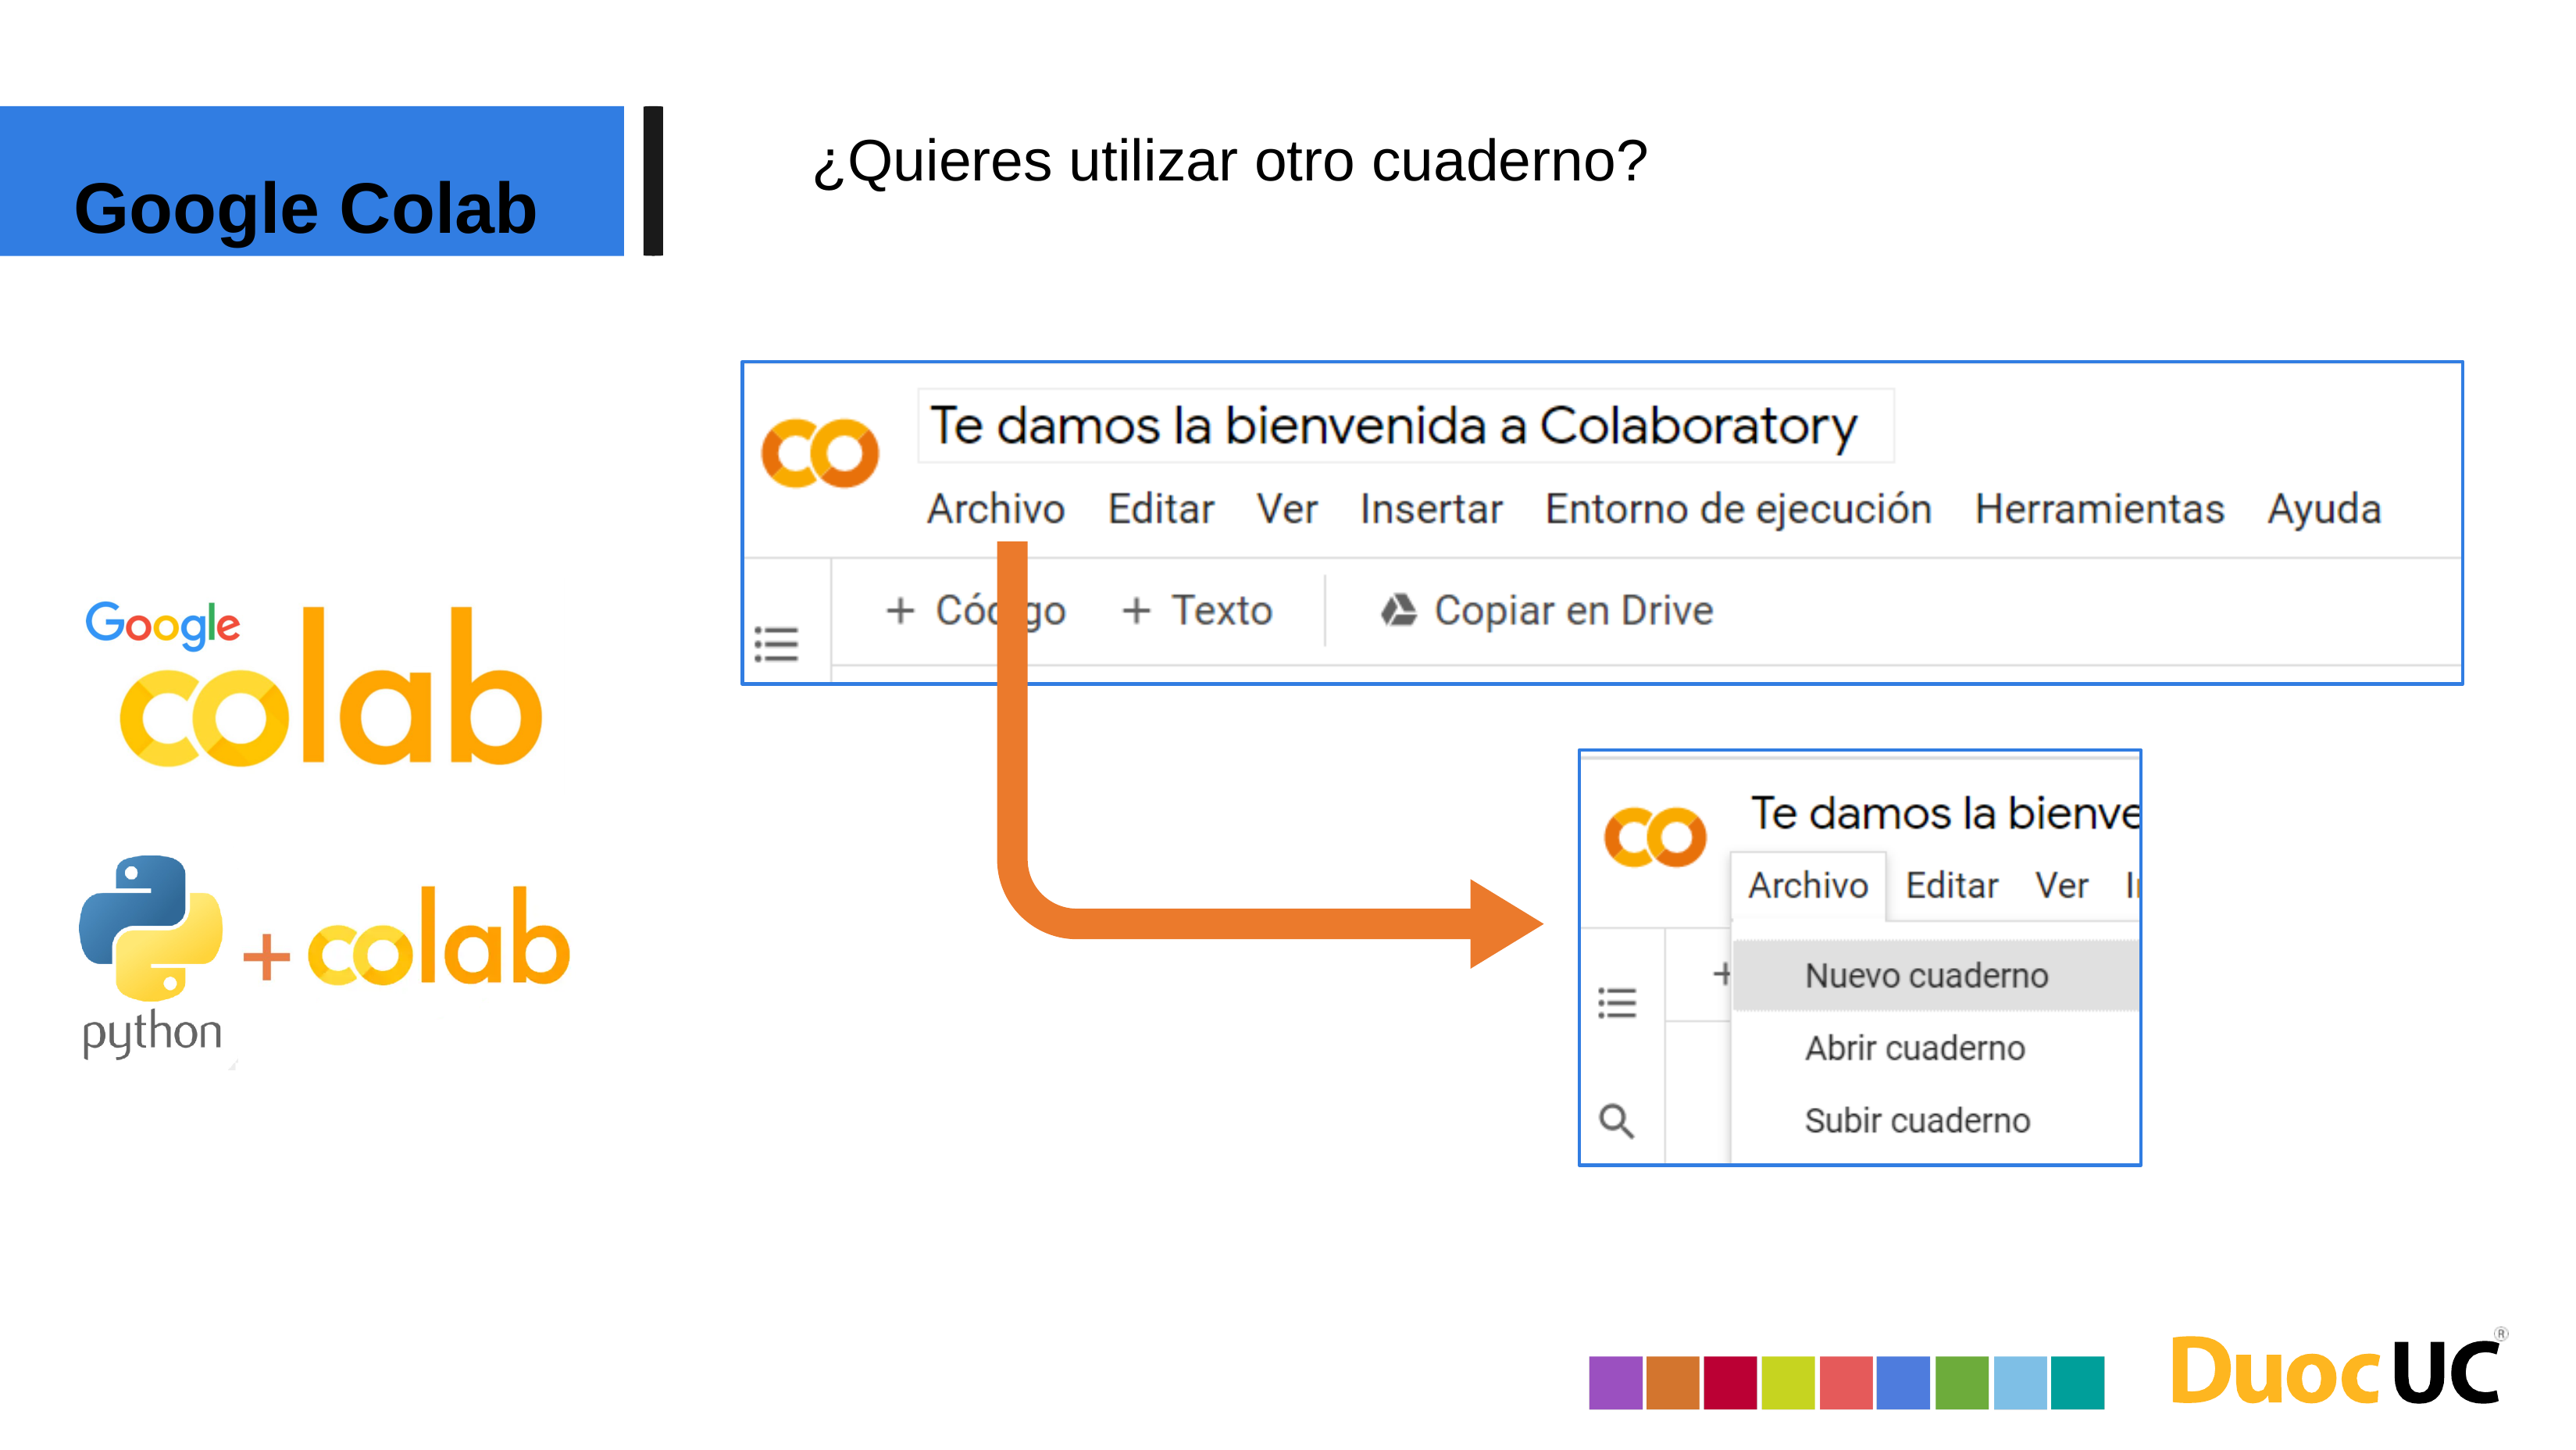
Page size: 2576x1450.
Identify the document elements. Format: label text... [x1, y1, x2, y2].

picture [68, 845, 576, 1070]
picture [2494, 1327, 2509, 1341]
picture [1579, 1327, 2121, 1434]
picture [744, 362, 2462, 683]
list Google Colab [73, 161, 624, 991]
picture [1580, 751, 2140, 1164]
list ¿Quieres utilizar otro cuaderno? [812, 121, 2393, 193]
picture [68, 577, 566, 795]
text_box [995, 691, 1546, 970]
